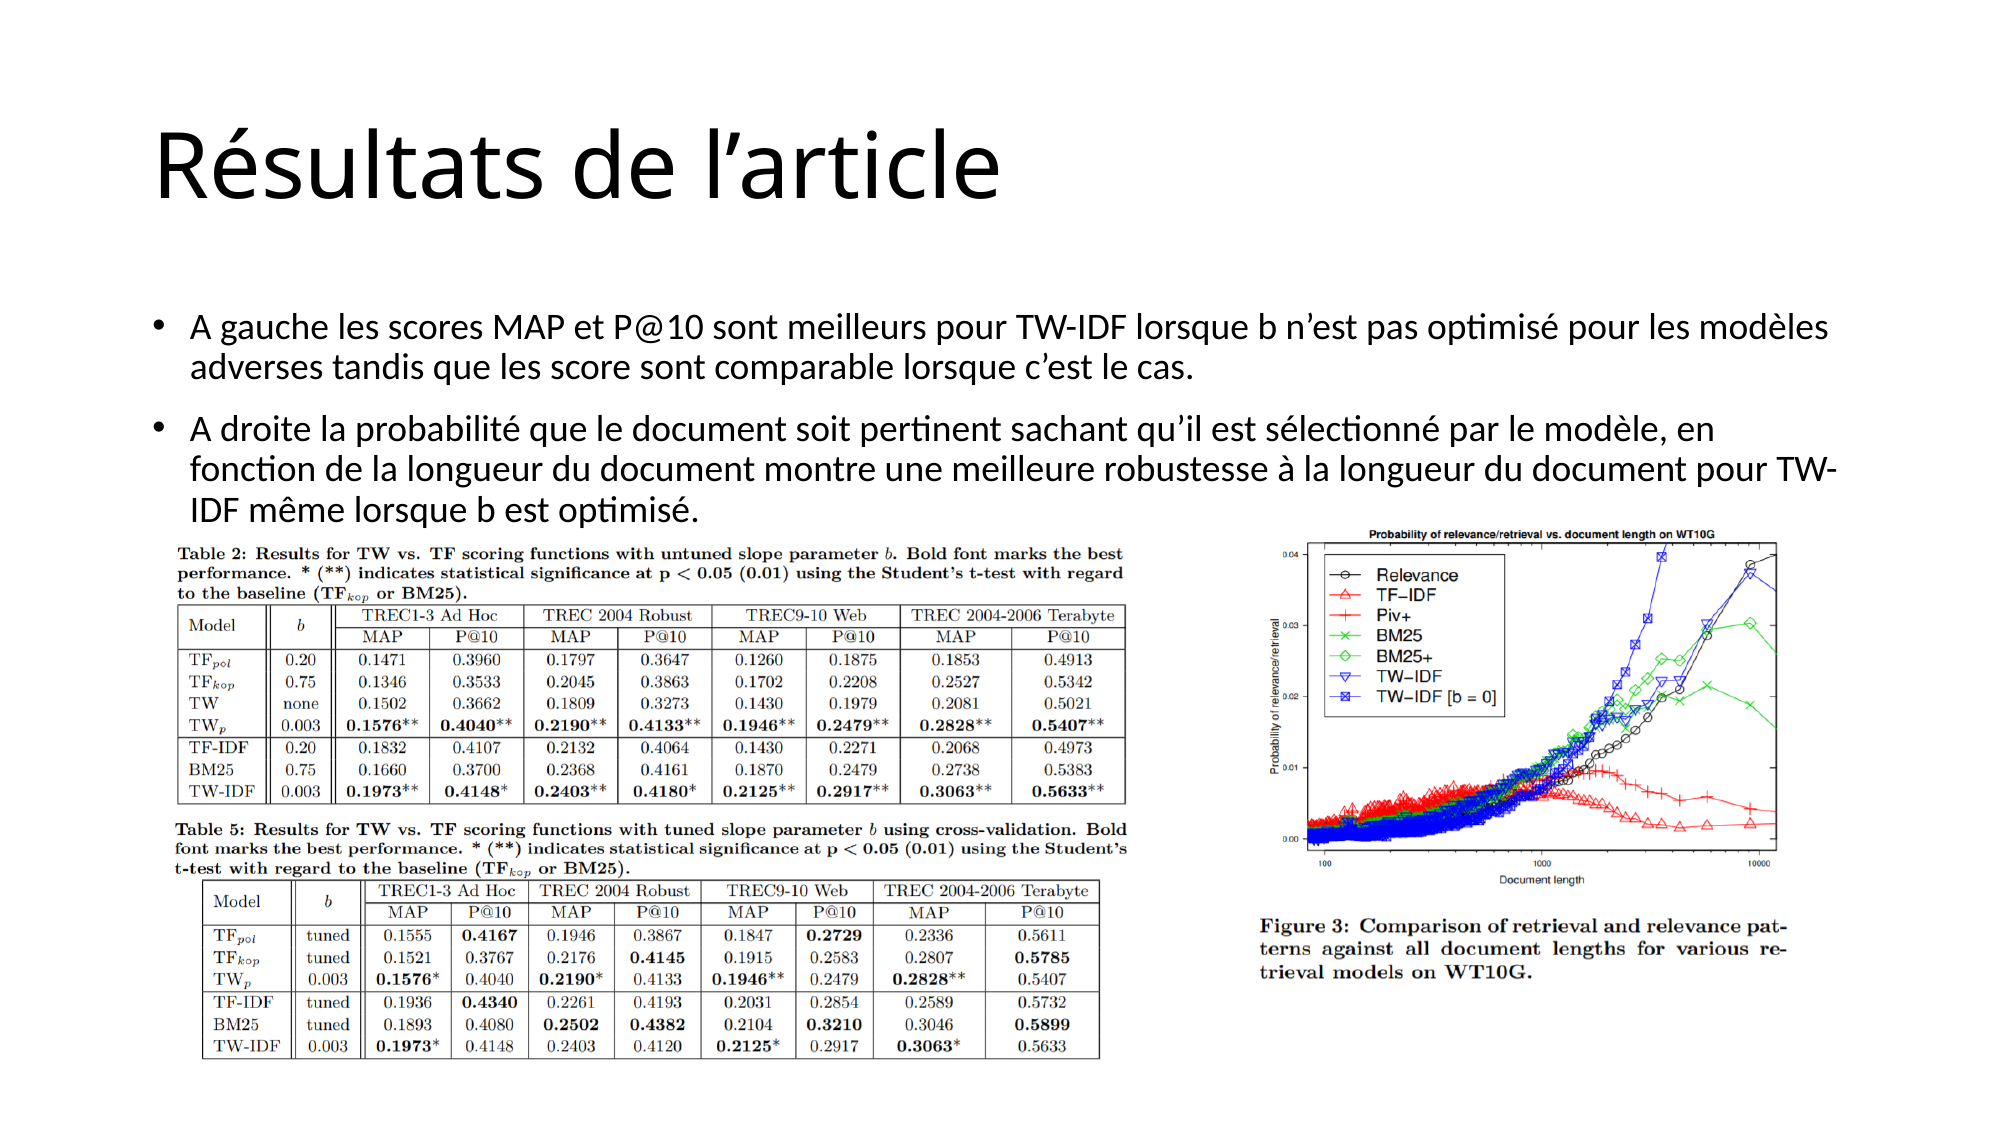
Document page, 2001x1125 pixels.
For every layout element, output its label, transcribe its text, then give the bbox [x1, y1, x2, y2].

picture [1259, 525, 1797, 990]
list A gauche les scores MAP et P@10 sont meilleurs pour TW-IDF lorsque b n’est pas optimisé pour les modèles adverses tandis que les score sont comparable lorsque c’est le cas. A droite la probabilité que le document soit pertinent sachant qu’il est sélectionné par le modèle, en fonction de la longueur du document montre une meilleure robustesse à la longueur du document pour TW-IDF même lorsque b est optimisé. [137, 299, 1863, 1014]
picture [137, 536, 1175, 1077]
title Résultats de l’article [137, 59, 1863, 278]
